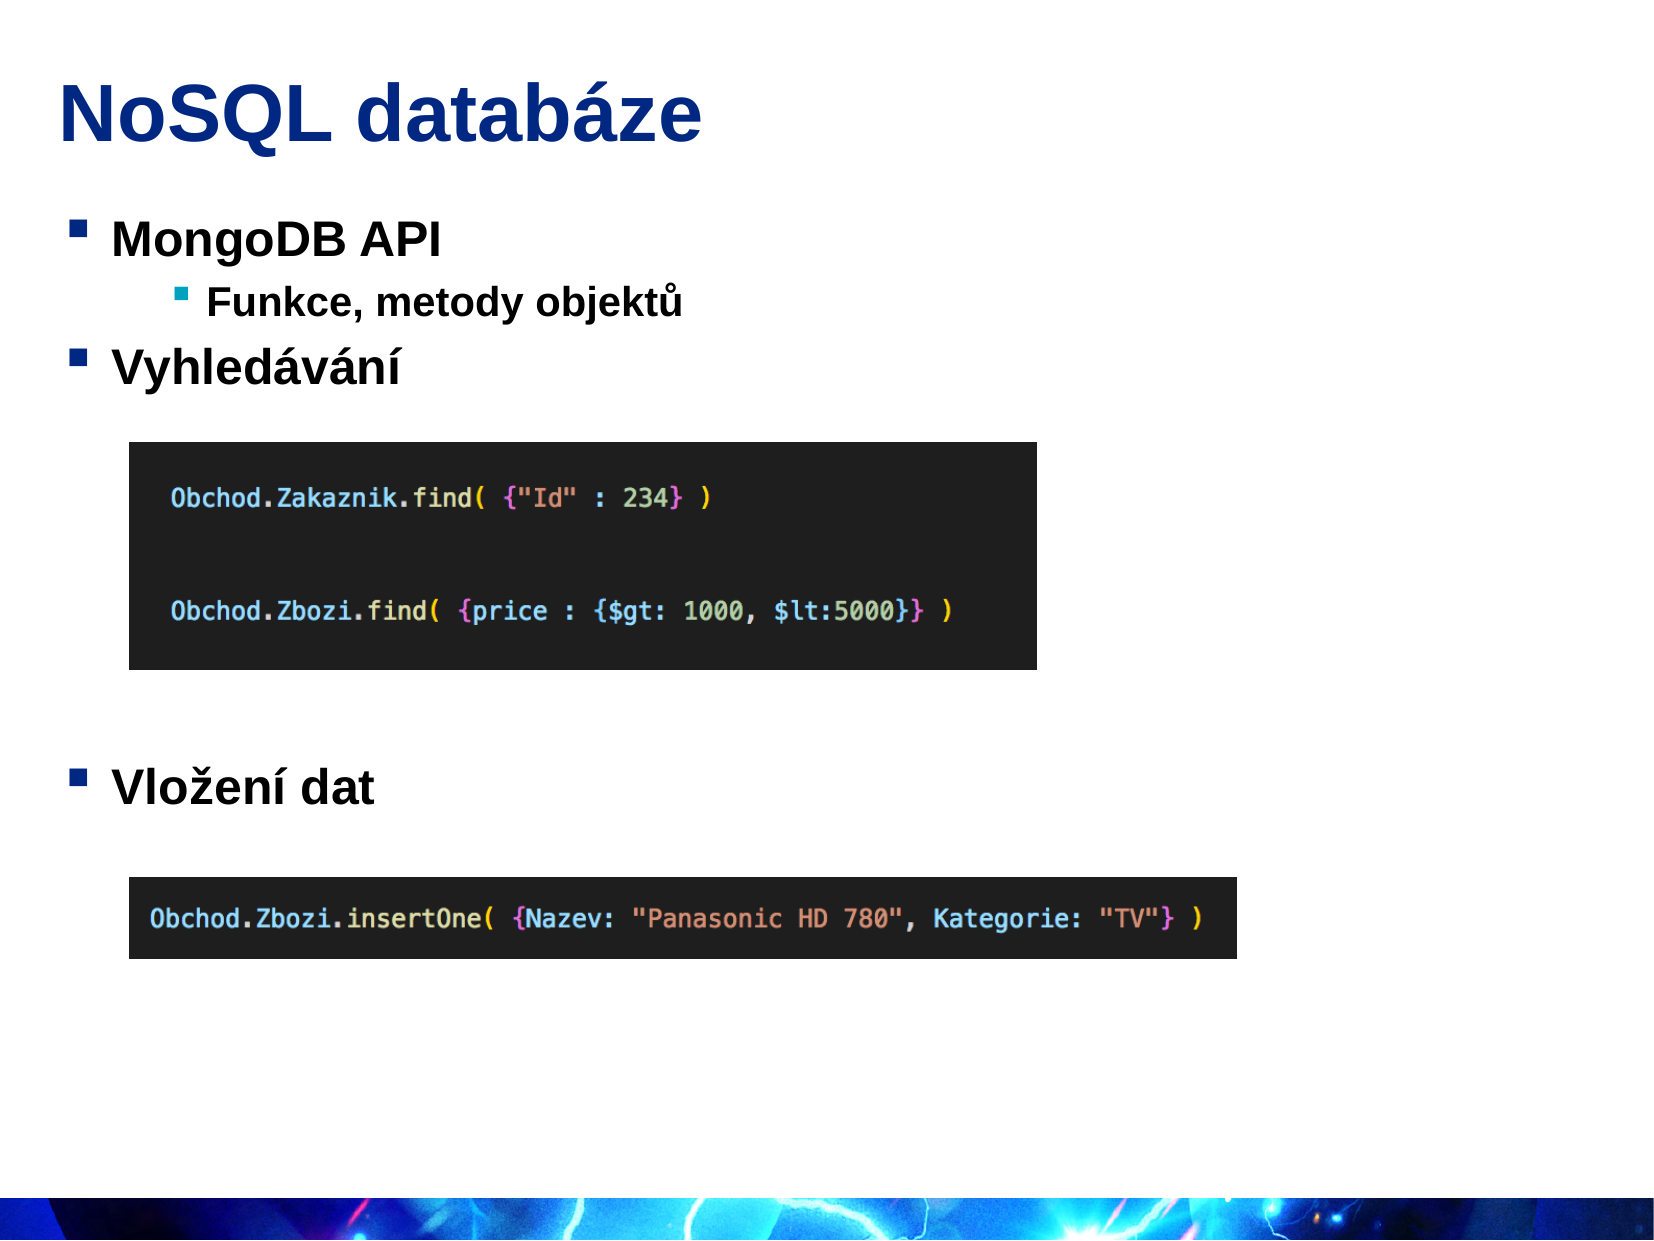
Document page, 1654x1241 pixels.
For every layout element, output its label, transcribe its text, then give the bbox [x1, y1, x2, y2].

list MongoDB API Funkce, metody objektů Vyhledávání Vložení dat [58, 206, 1583, 1167]
title NoSQL databáze [59, 17, 1595, 201]
picture [1167, 1198, 1654, 1240]
picture [129, 442, 1037, 671]
picture [129, 877, 1237, 960]
picture [0, 1198, 1185, 1240]
